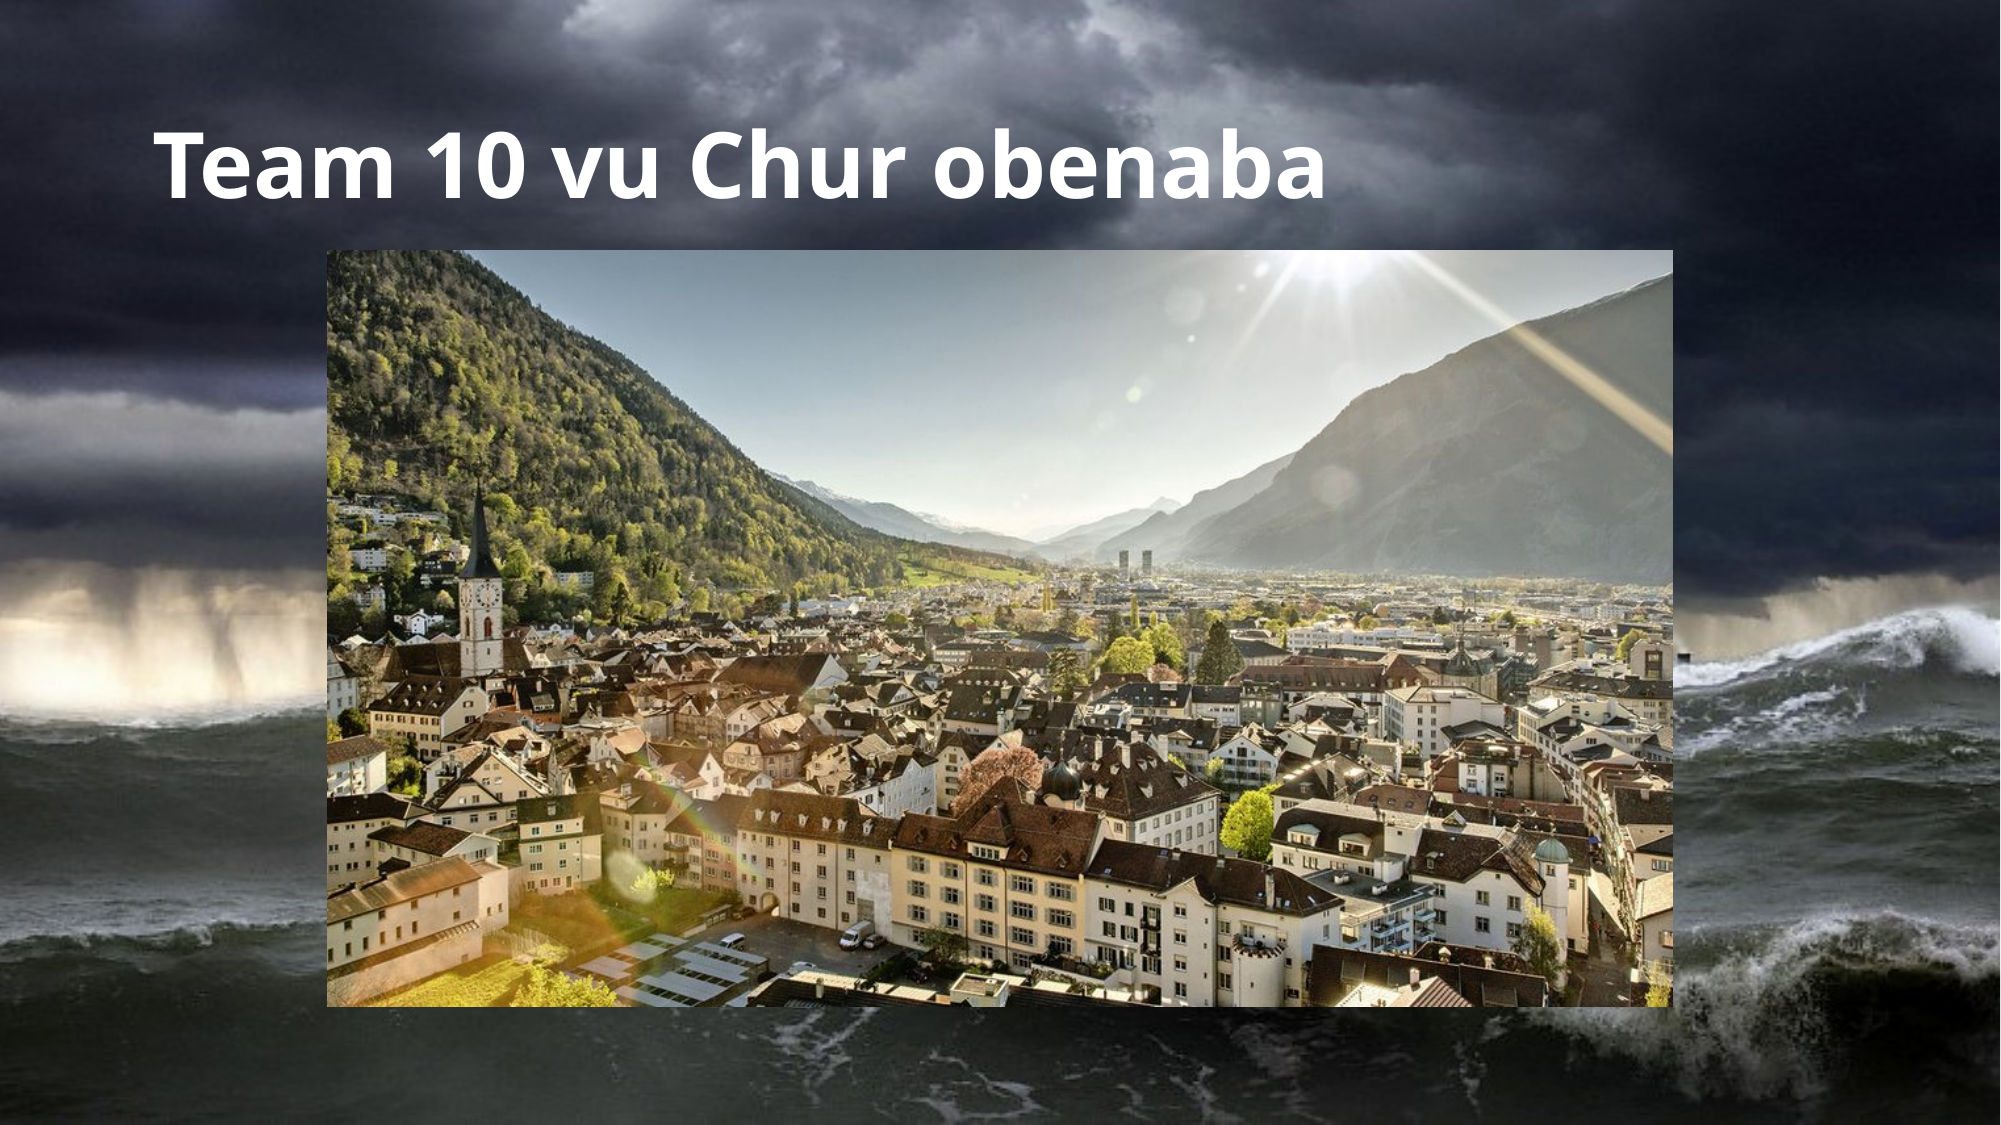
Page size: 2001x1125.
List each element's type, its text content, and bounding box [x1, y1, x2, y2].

picture [0, 0, 2001, 1125]
title Team 10 vu Chur obenaba [137, 59, 1863, 278]
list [327, 250, 1673, 1008]
